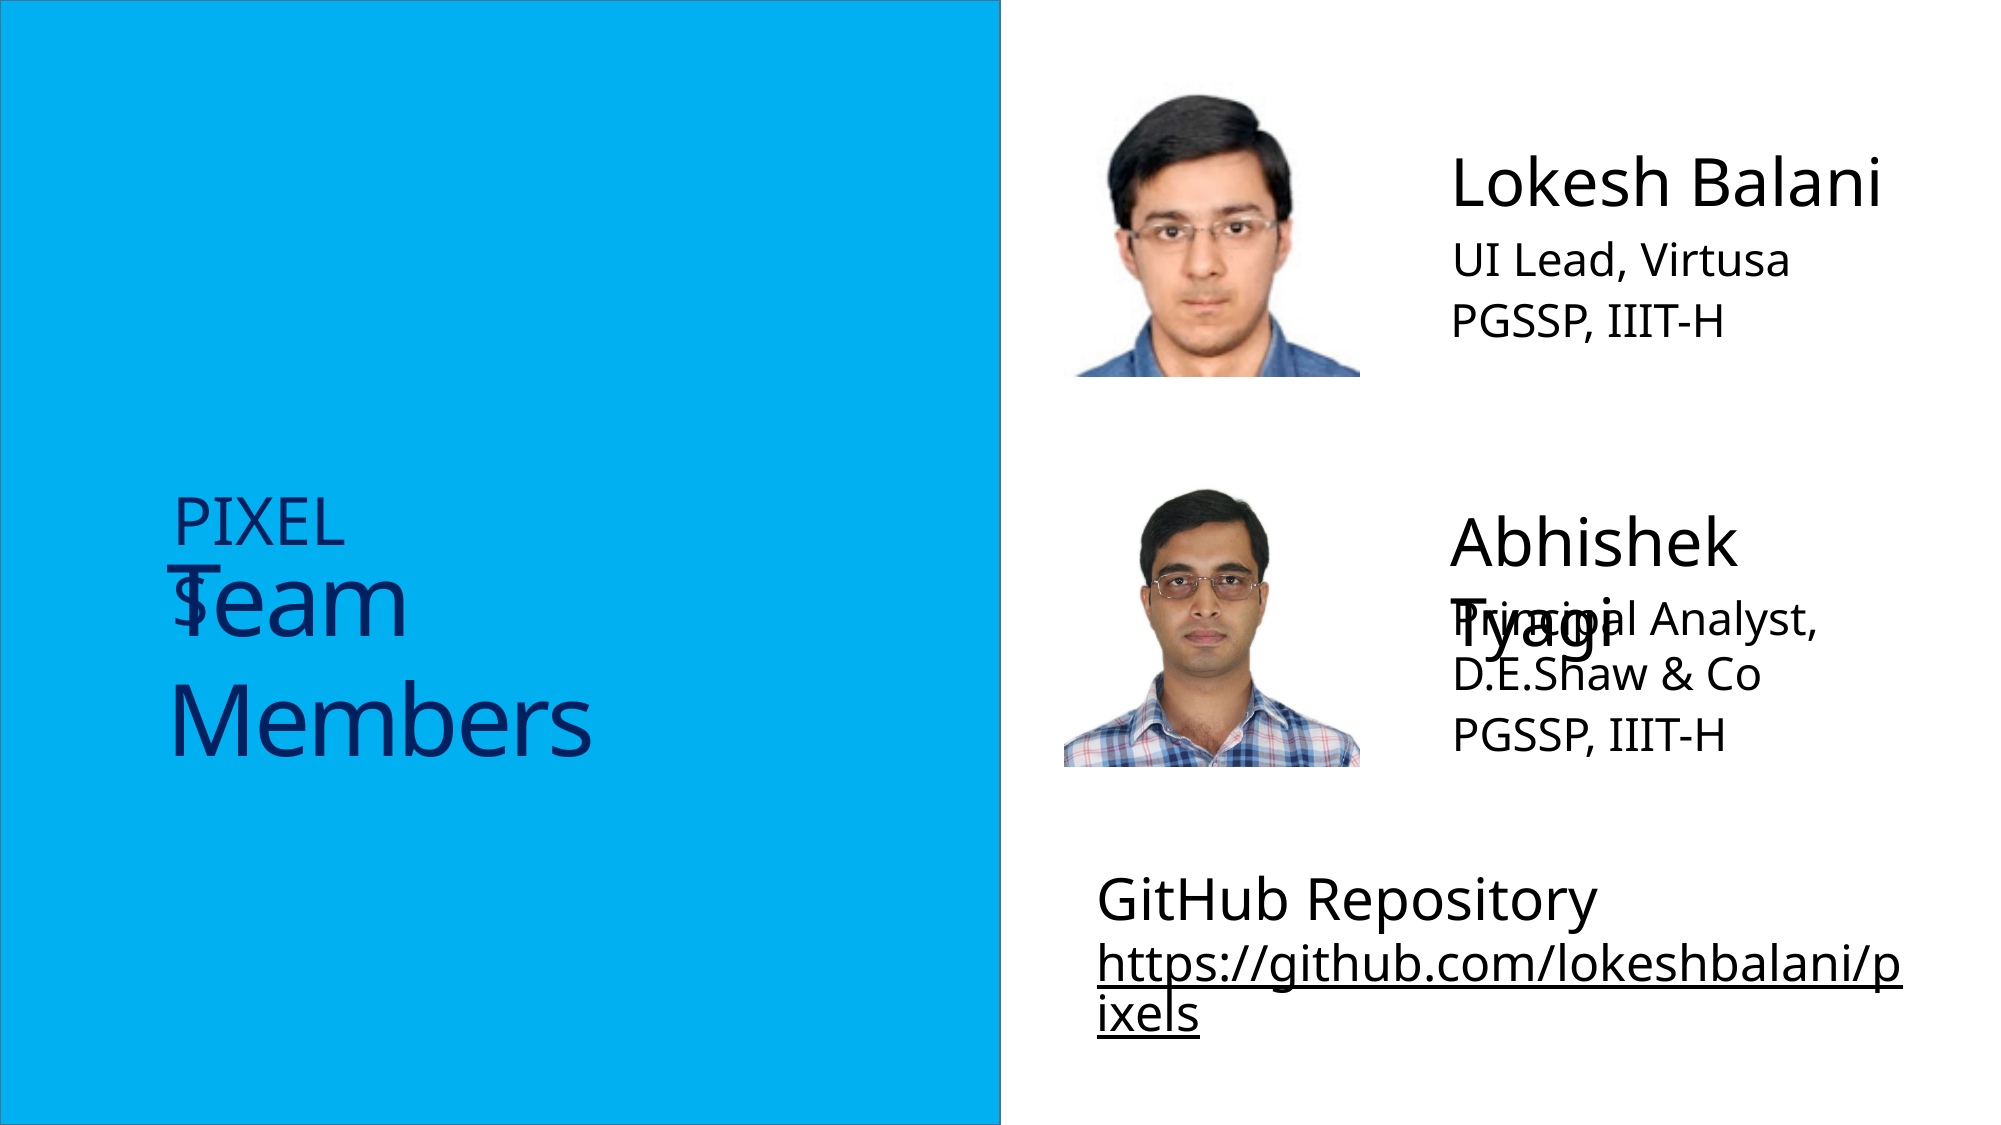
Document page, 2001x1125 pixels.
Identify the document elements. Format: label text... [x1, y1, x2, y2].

text_box PIXELS [157, 471, 383, 647]
picture [1064, 471, 1360, 767]
text_box [0, 0, 1001, 1125]
text_box GitHub Repository https://github.com/lokeshbalani/pixels [1081, 854, 1920, 1068]
text_box Lokesh Balani [1435, 132, 1920, 228]
text_box PGSSP, IIIT-H [1437, 698, 1837, 769]
text_box UI Lead, Virtusa [1437, 223, 1903, 293]
text_box PGSSP, IIIT-H [1435, 284, 1835, 355]
picture [1064, 81, 1360, 377]
text_box Principal Analyst, D.E.Shaw & Co [1437, 582, 1903, 708]
text_box Abhishek Tyagi [1435, 492, 1920, 668]
text_box Team Members [151, 528, 809, 784]
